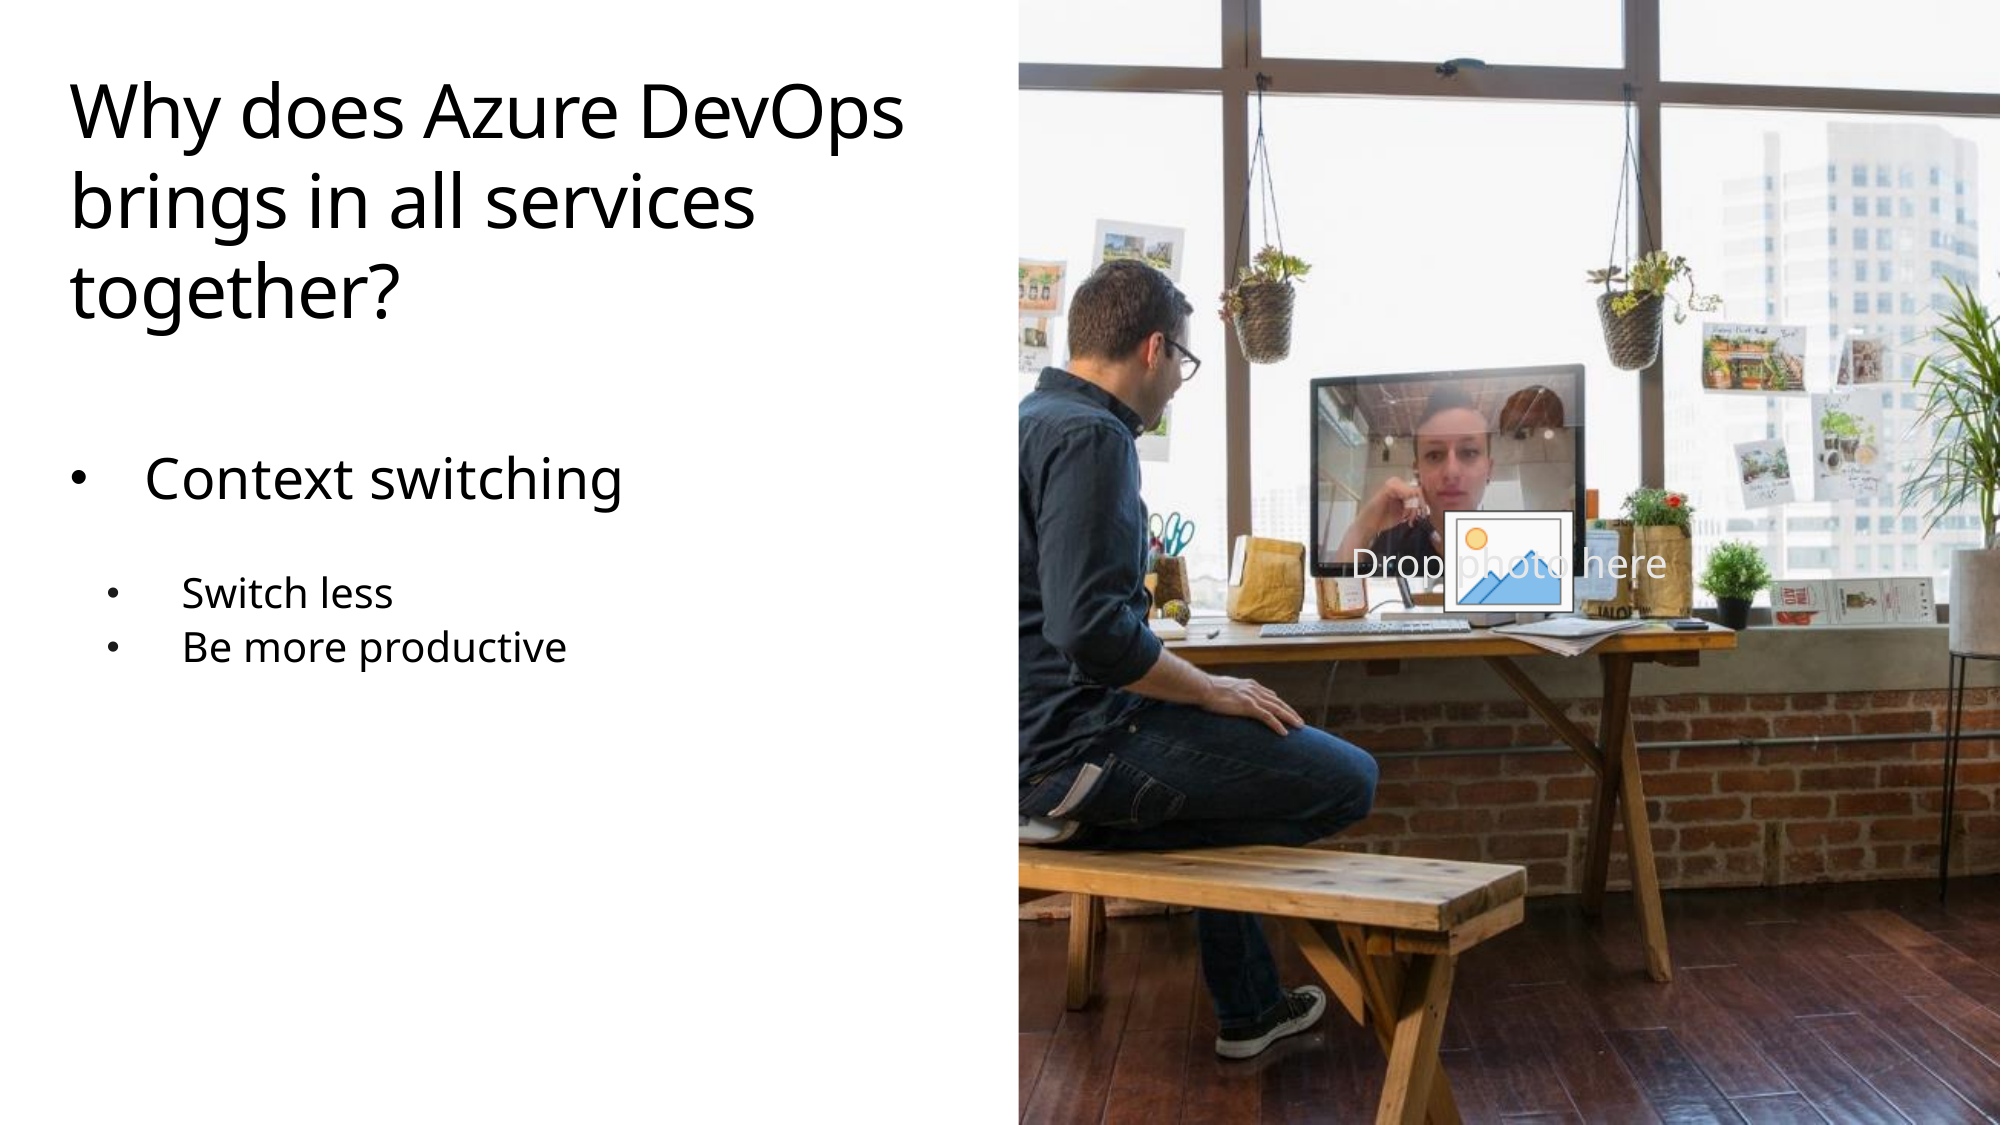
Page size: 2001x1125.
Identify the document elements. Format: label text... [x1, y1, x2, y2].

list Context switching Switch less Be more productive [69, 449, 982, 872]
title Why does Azure DevOps brings in all services together? [69, 36, 982, 161]
picture [1018, 0, 2000, 1125]
